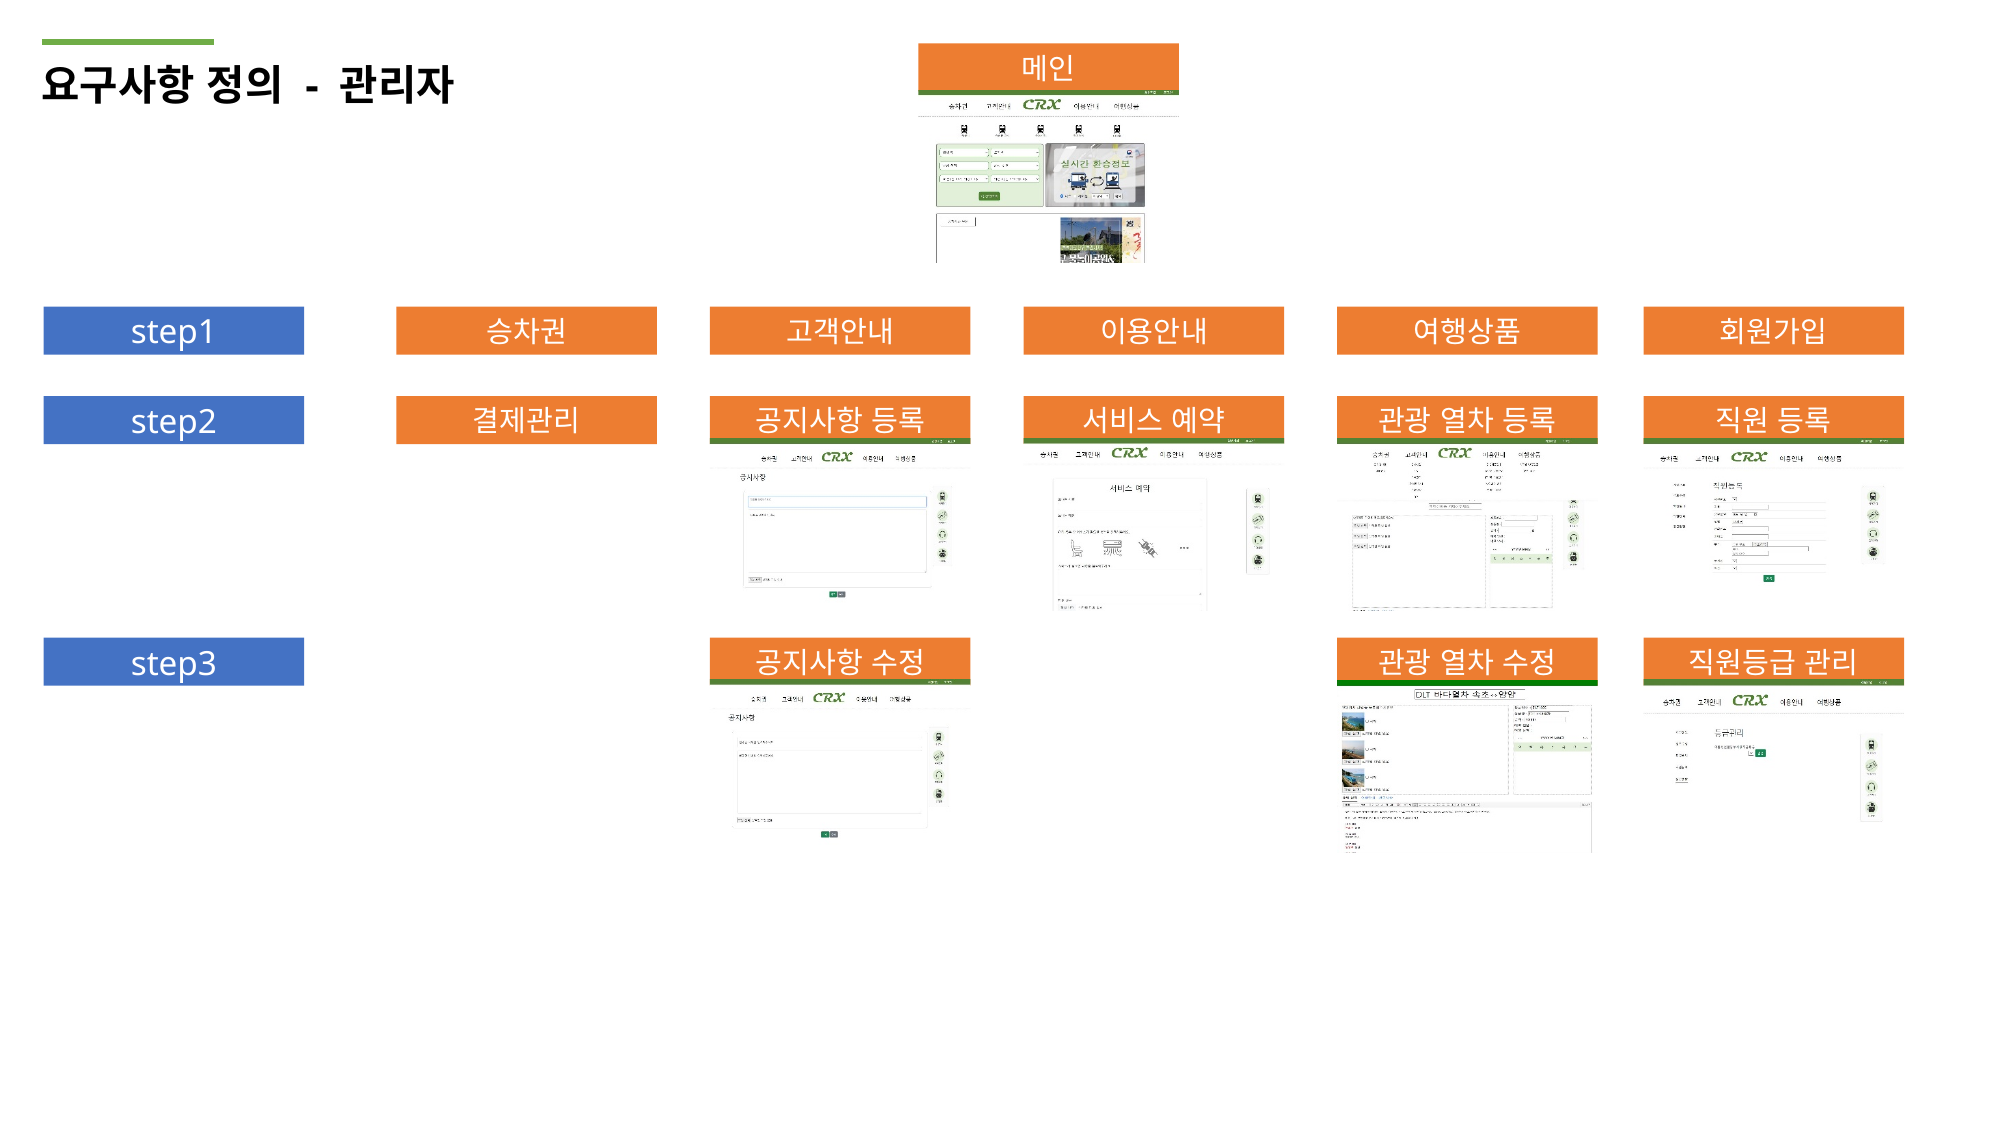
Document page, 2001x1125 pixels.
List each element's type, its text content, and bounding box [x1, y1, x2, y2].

text_box [1642, 437, 1905, 612]
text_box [26, 42, 623, 118]
text_box [1336, 679, 1599, 854]
text_box 이용안내 [1023, 306, 1285, 356]
text_box 승차권 [395, 306, 658, 356]
text_box [1023, 437, 1285, 612]
text_box [709, 437, 971, 612]
text_box step2 [43, 395, 305, 445]
text_box [1642, 679, 1905, 854]
text_box [709, 679, 971, 854]
text_box 고객안내 [709, 306, 971, 356]
text_box step1 [43, 306, 305, 356]
text_box 결제관리 [395, 395, 658, 445]
text_box [1336, 437, 1599, 612]
text_box 직원등급 관리 [1643, 637, 1905, 679]
text_box 관광 열차 등록 [1336, 395, 1599, 437]
text_box 서비스 예약 [1023, 395, 1285, 437]
text_box 여행상품 [1336, 306, 1599, 356]
text_box 공지사항 수정 [709, 637, 971, 679]
text_box 직원 등록 [1643, 395, 1905, 437]
text_box 메인 [917, 42, 1180, 89]
text_box 관광 열차 수정 [1336, 637, 1599, 679]
text_box 회원가입 [1643, 306, 1905, 356]
text_box 공지사항 등록 [709, 395, 971, 437]
text_box [917, 89, 1180, 264]
text_box step3 [43, 637, 305, 687]
